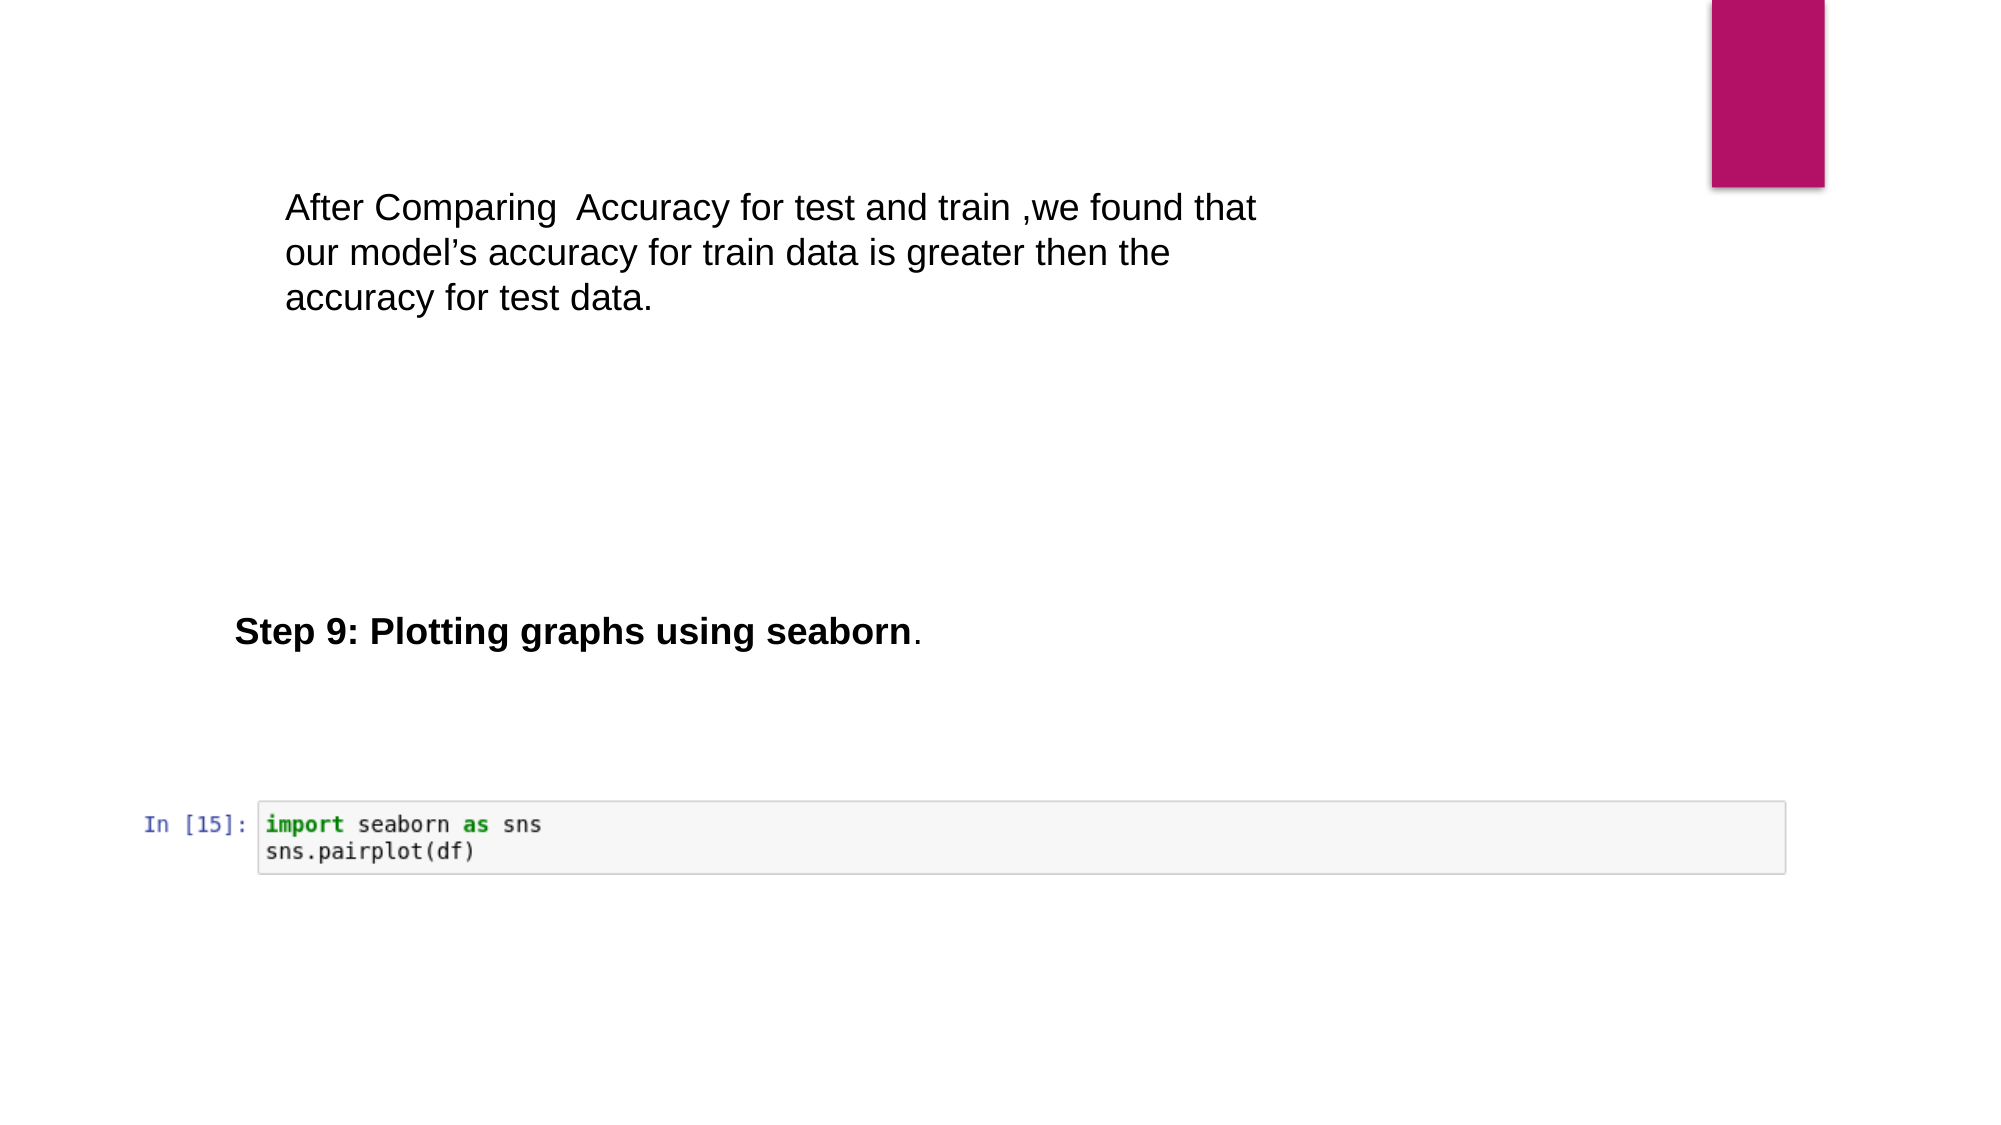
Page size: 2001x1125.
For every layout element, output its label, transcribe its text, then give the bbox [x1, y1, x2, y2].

text_box Step 9: Plotting graphs using seaborn. [227, 599, 1237, 660]
picture [103, 795, 1807, 875]
text_box After Comparing Accuracy for test and train ,we found that our model’s accuracy for train data is greater then the accuracy for test data. [277, 175, 1326, 326]
